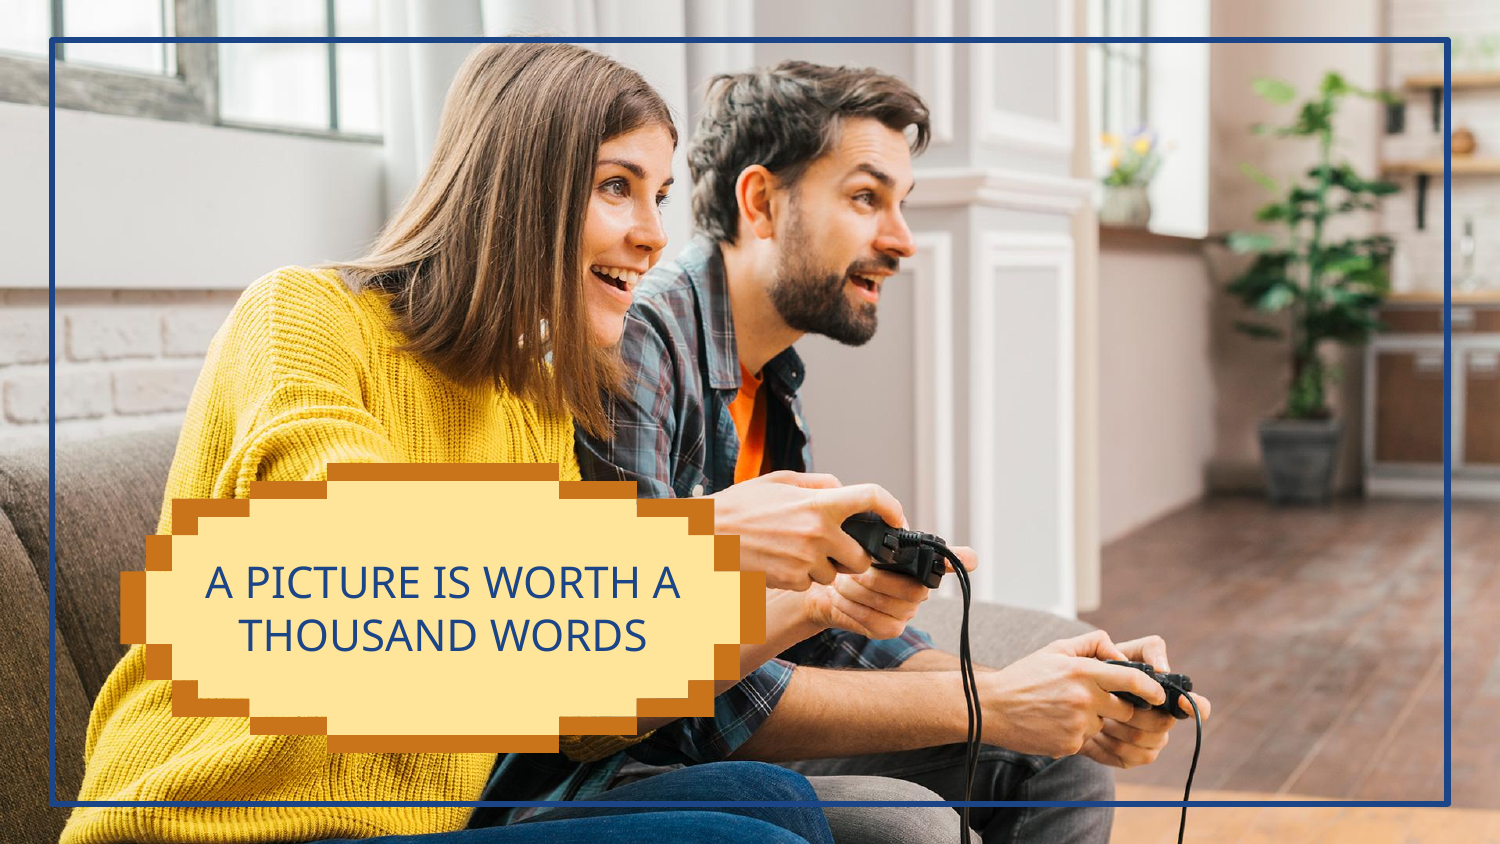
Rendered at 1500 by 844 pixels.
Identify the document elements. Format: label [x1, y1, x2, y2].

text_box [120, 462, 767, 754]
picture [0, 0, 1500, 844]
text_box [52, 40, 1448, 804]
